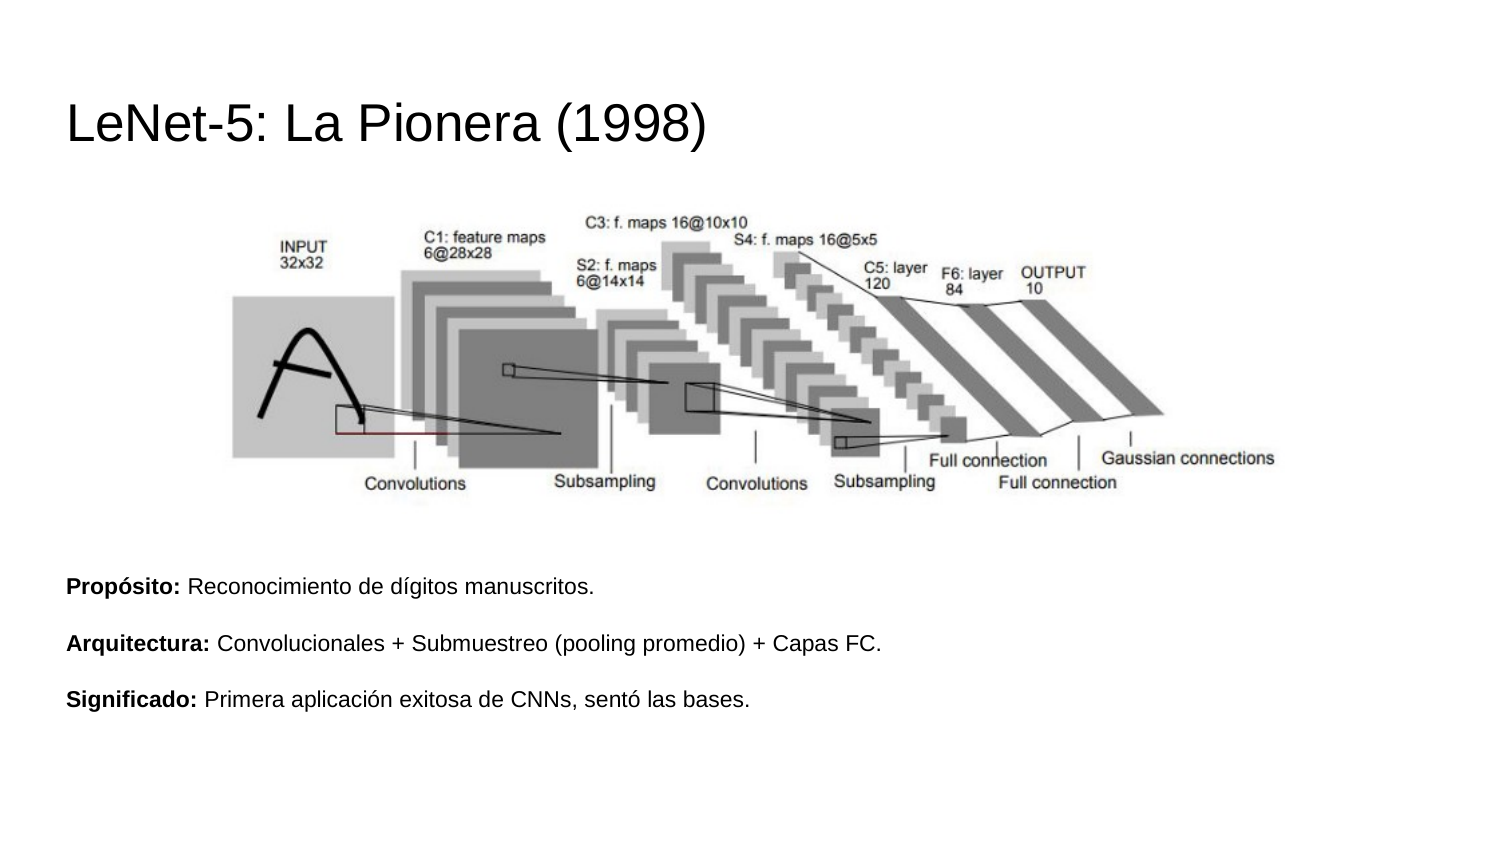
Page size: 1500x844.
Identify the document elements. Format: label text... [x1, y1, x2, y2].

list Propósito: Reconocimiento de dígitos manuscritos. Arquitectura: Convolucionales + Submuestreo (pooling promedio) + Capas FC. Significado: Primera aplicación exitosa de CNNs, sentó las bases. [51, 497, 1449, 783]
title LeNet-5: La Pionera (1998) [51, 72, 1449, 167]
picture [215, 194, 1285, 515]
